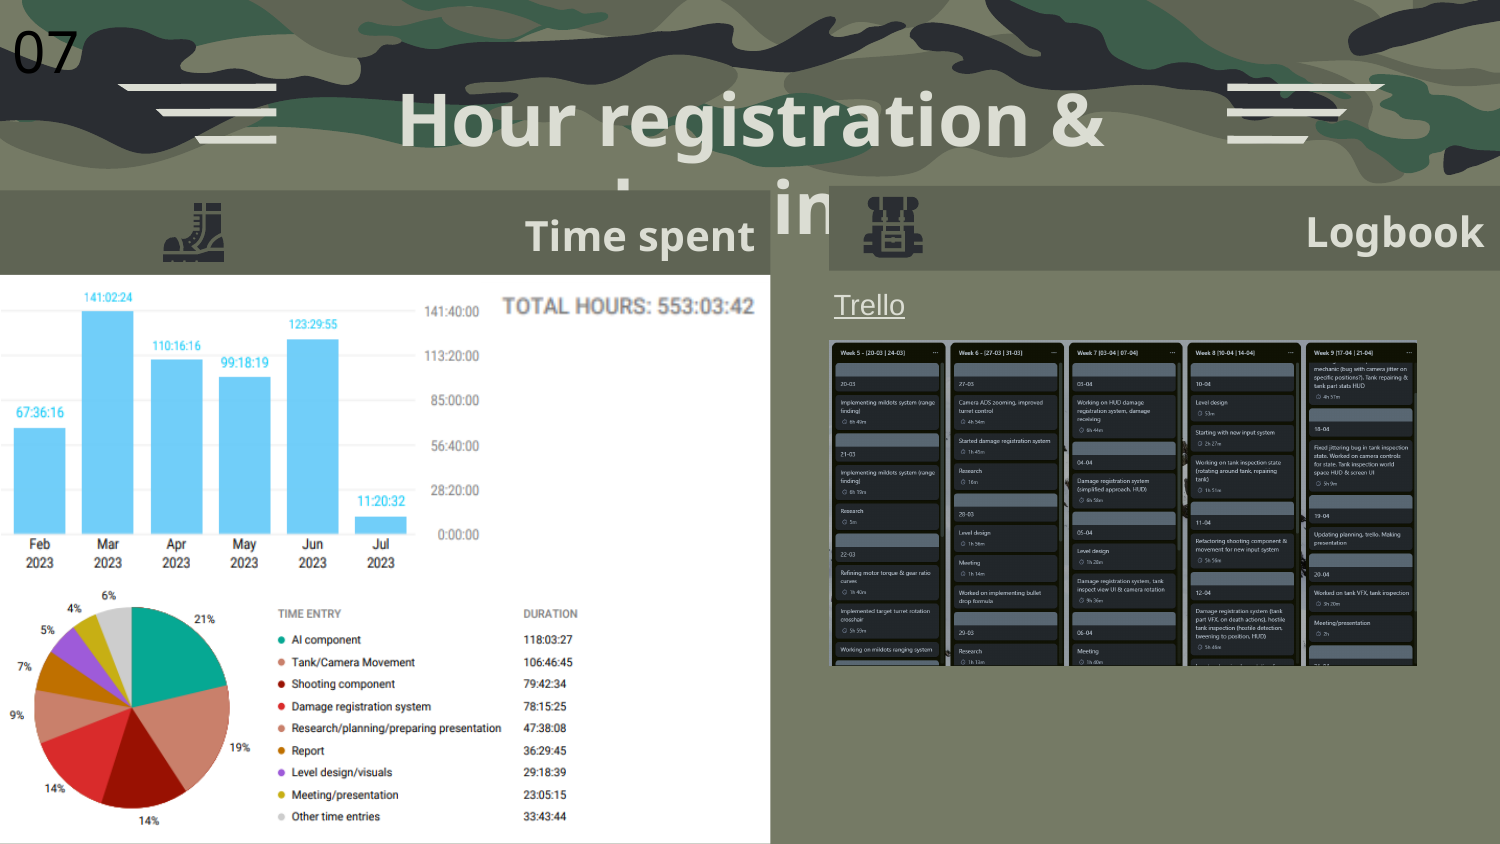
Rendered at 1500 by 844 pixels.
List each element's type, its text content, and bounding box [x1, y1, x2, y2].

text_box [162, 203, 225, 263]
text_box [0, 274, 771, 844]
text_box 07 [0, 2, 104, 99]
title Hour registration & logging [274, 58, 1228, 82]
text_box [863, 196, 923, 258]
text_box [117, 83, 1386, 144]
title Time spent [0, 190, 771, 274]
title Logbook [829, 185, 1500, 271]
text_box Trello [818, 278, 1098, 329]
picture [828, 340, 1417, 666]
